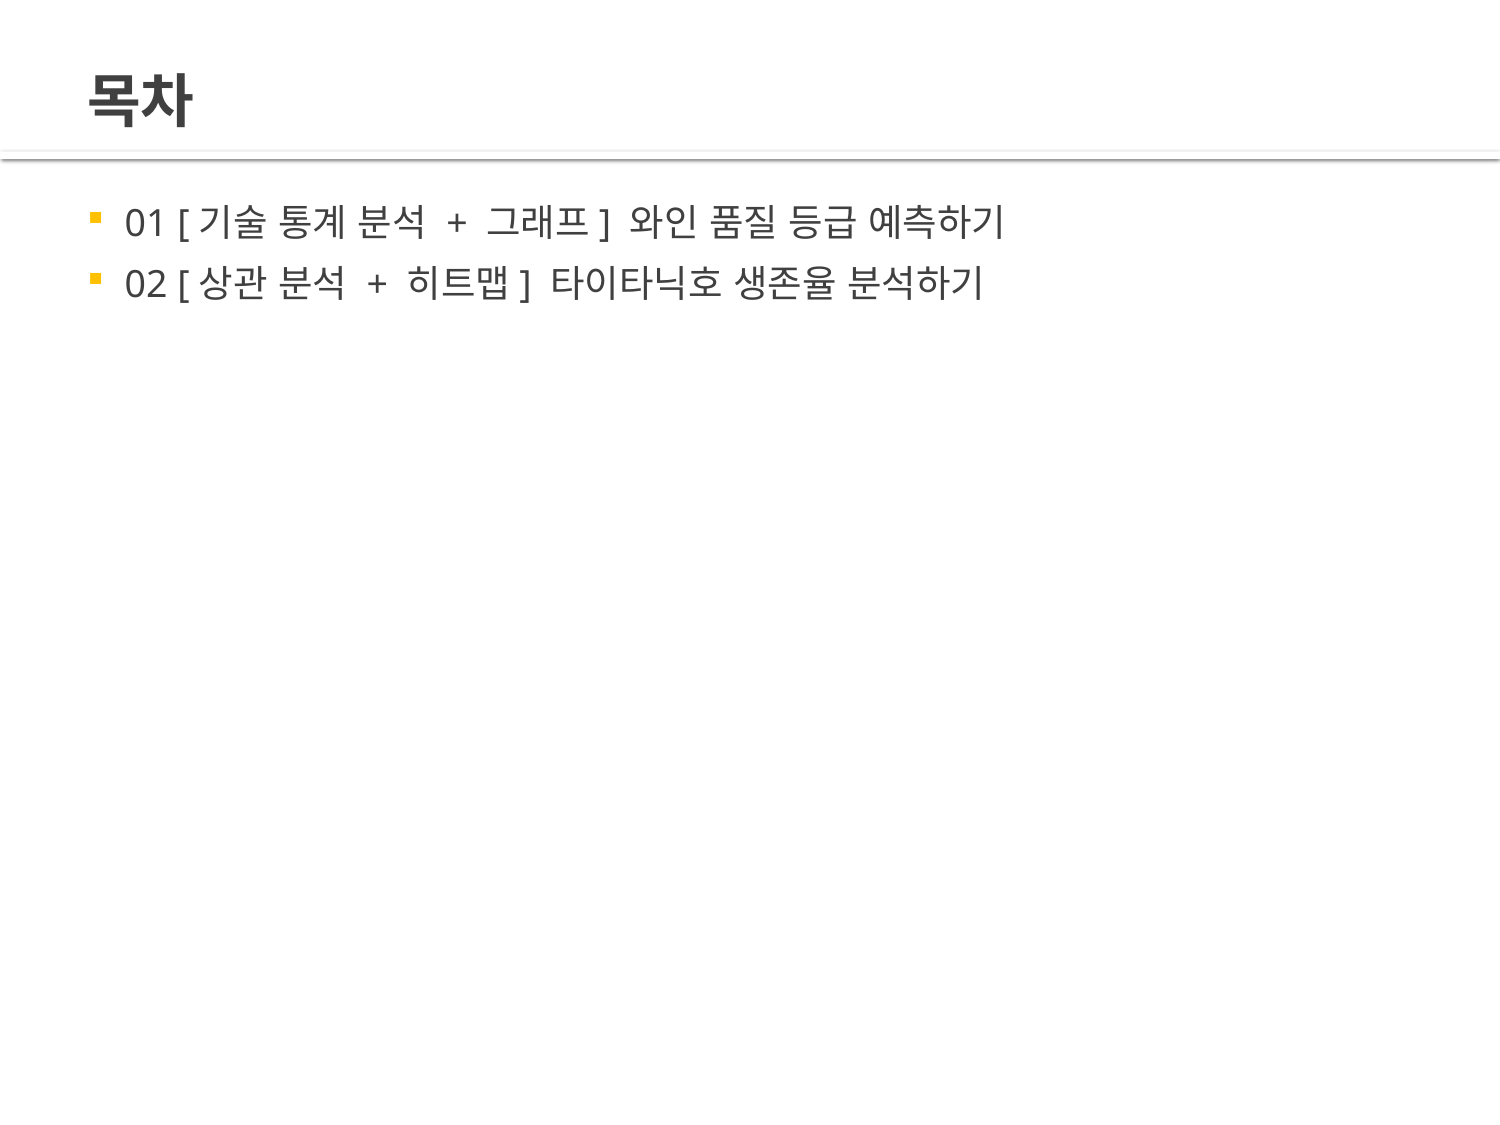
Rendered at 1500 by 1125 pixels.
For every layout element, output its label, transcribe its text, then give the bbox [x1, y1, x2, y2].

picture [0, 160, 1500, 167]
list 01 [기술 통계 분석 + 그래프] 와인 품질 등급 예측하기 02 [상관 분석 + 히트맵] 타이타닉호 생존율 분석하기 [72, 196, 1431, 1053]
title 목차 [72, 22, 1431, 144]
